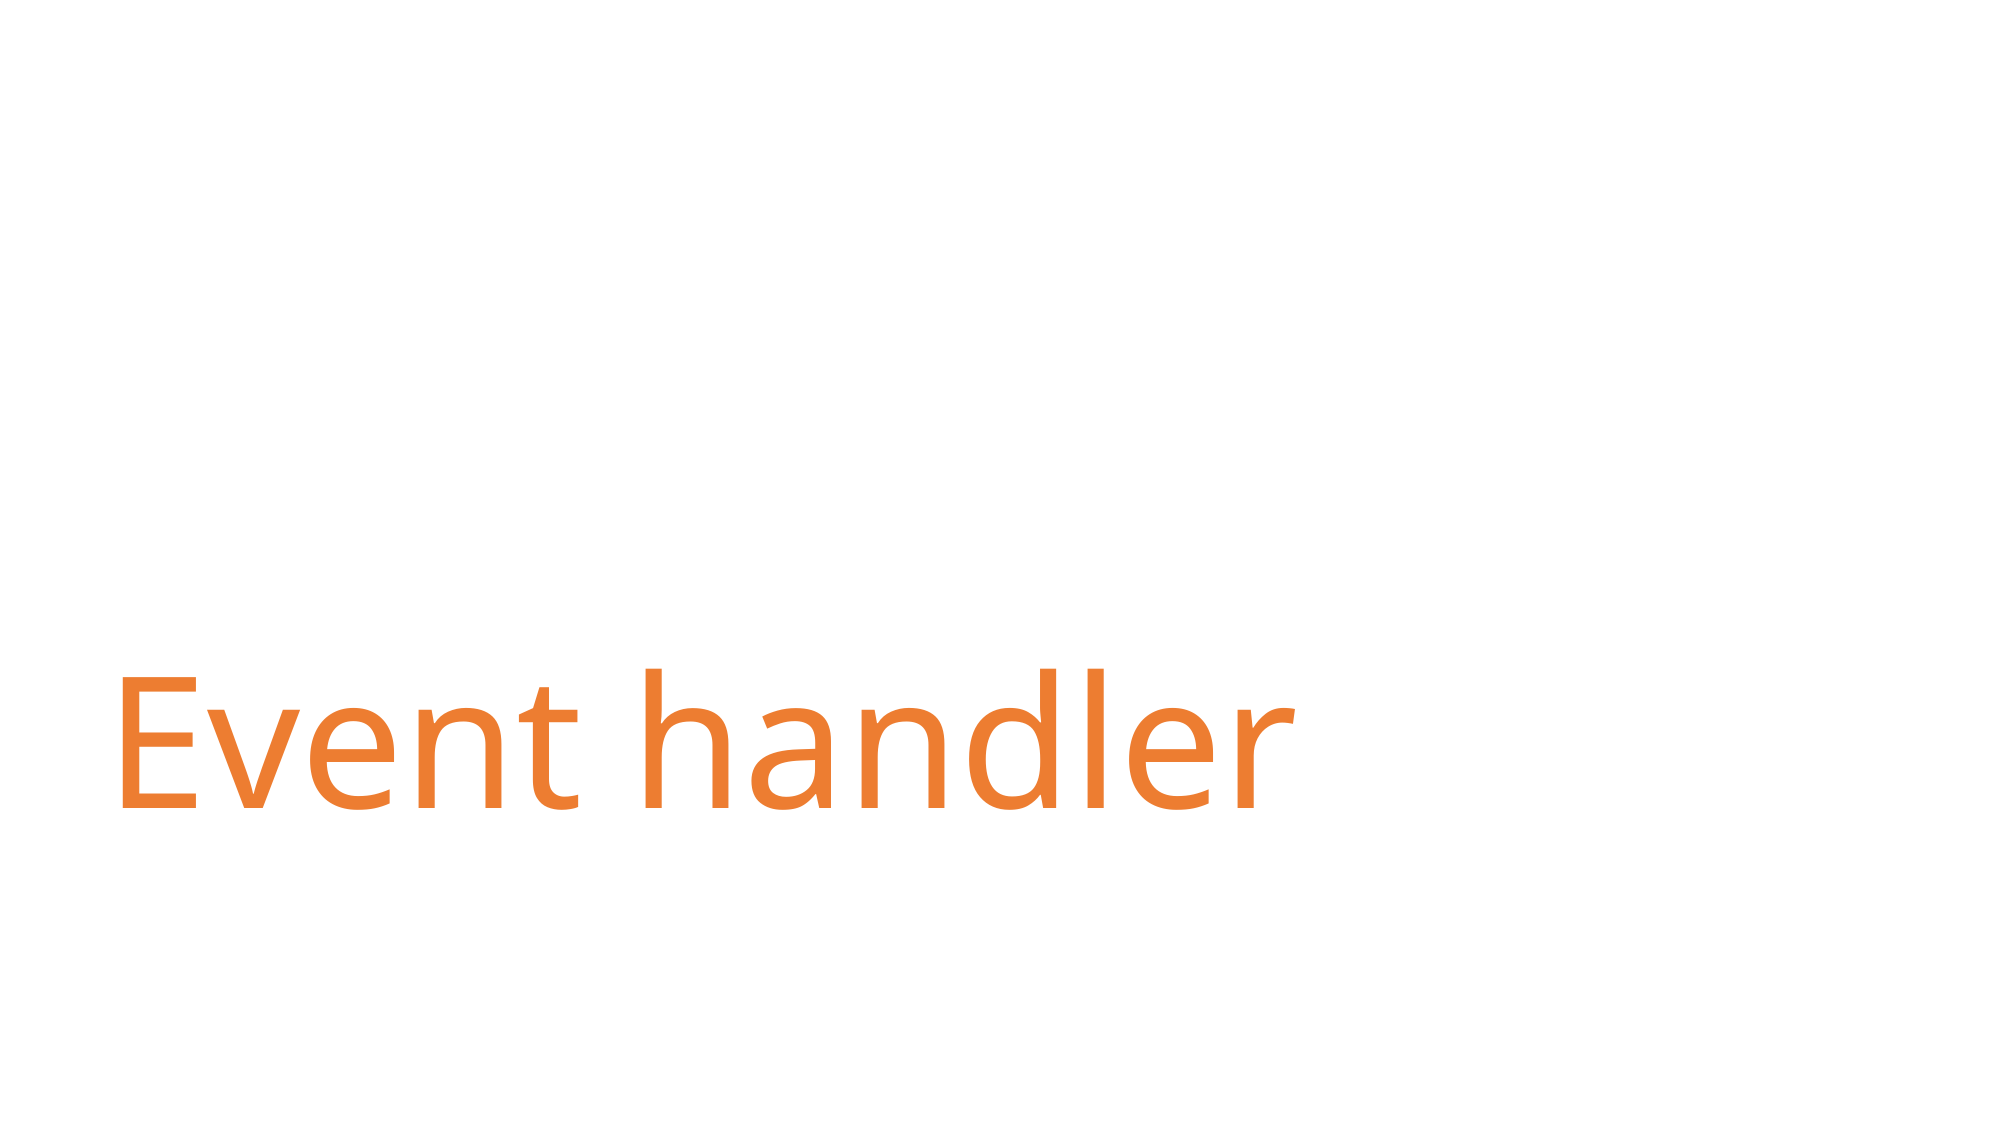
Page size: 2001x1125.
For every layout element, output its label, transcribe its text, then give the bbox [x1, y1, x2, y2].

text_box Event handler [90, 617, 1537, 853]
